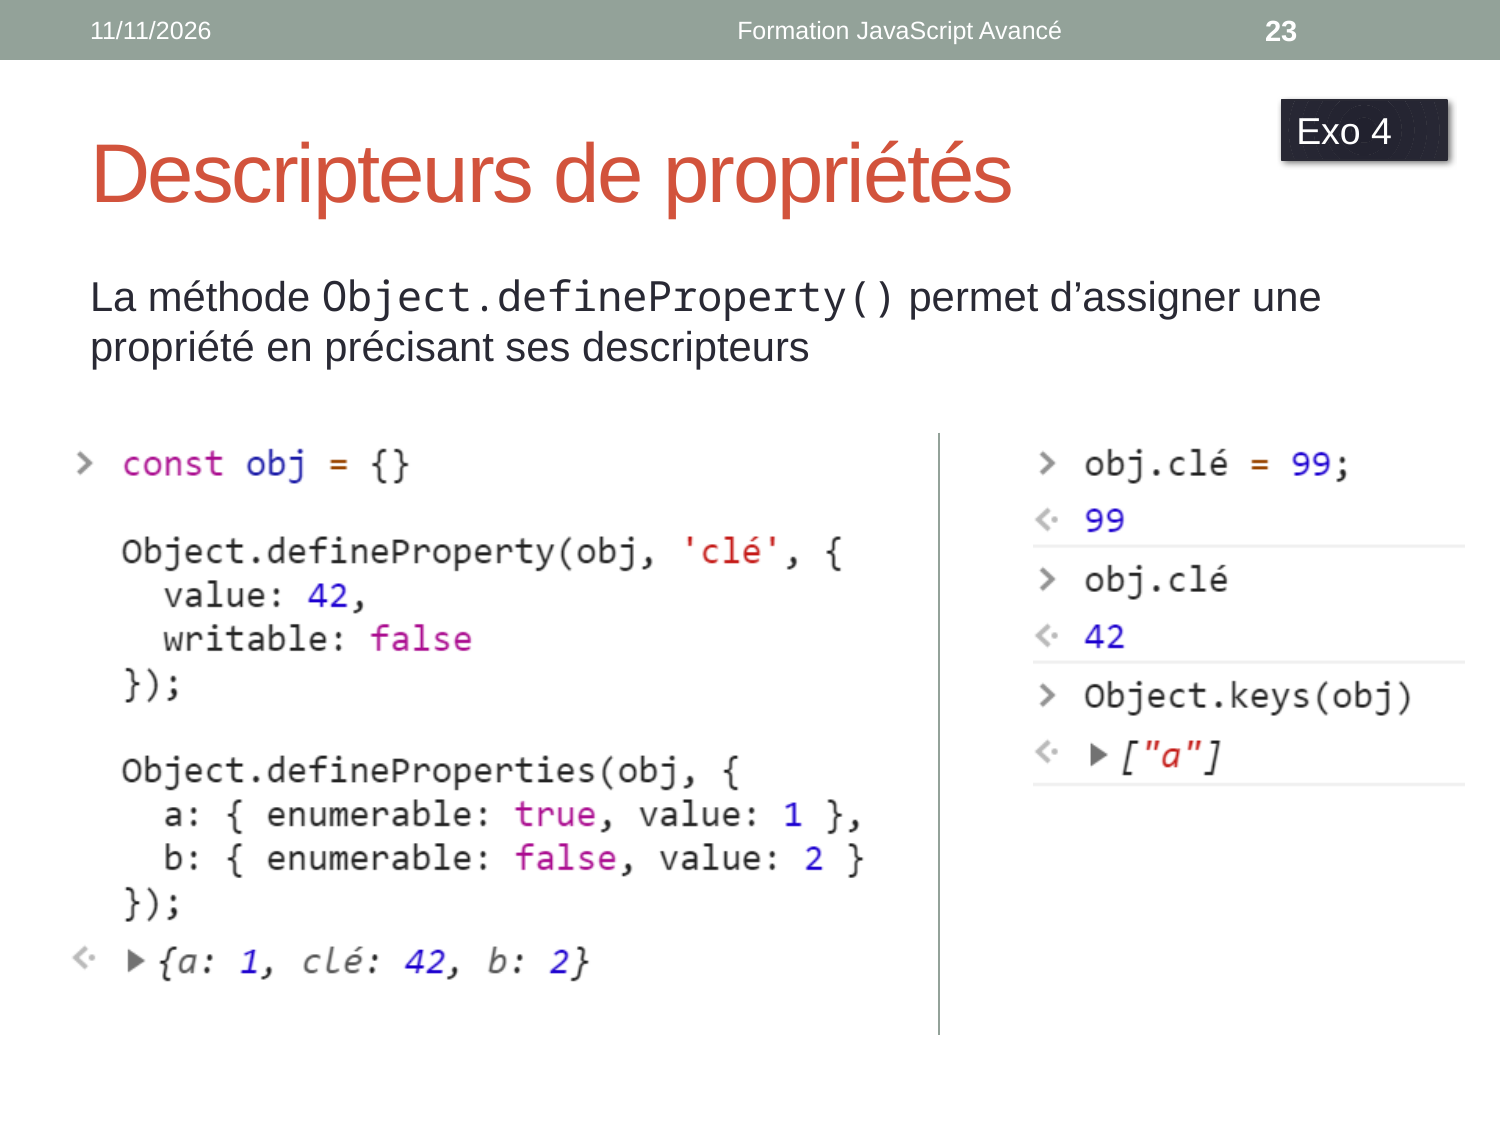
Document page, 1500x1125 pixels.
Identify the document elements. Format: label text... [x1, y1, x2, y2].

footer Formation JavaScript Avancé [562, 3, 1238, 57]
title Descripteurs de propriétés [75, 87, 1425, 250]
picture [1033, 432, 1466, 802]
picture [64, 432, 908, 986]
slide_number 23 [1250, 3, 1425, 57]
text_box Exo 4 [1281, 99, 1448, 161]
list [940, 436, 946, 1036]
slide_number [75, 3, 550, 57]
list La méthode Object.defineProperty() permet d’assigner une propriété en précisant ses descripteurs [75, 262, 1425, 1063]
